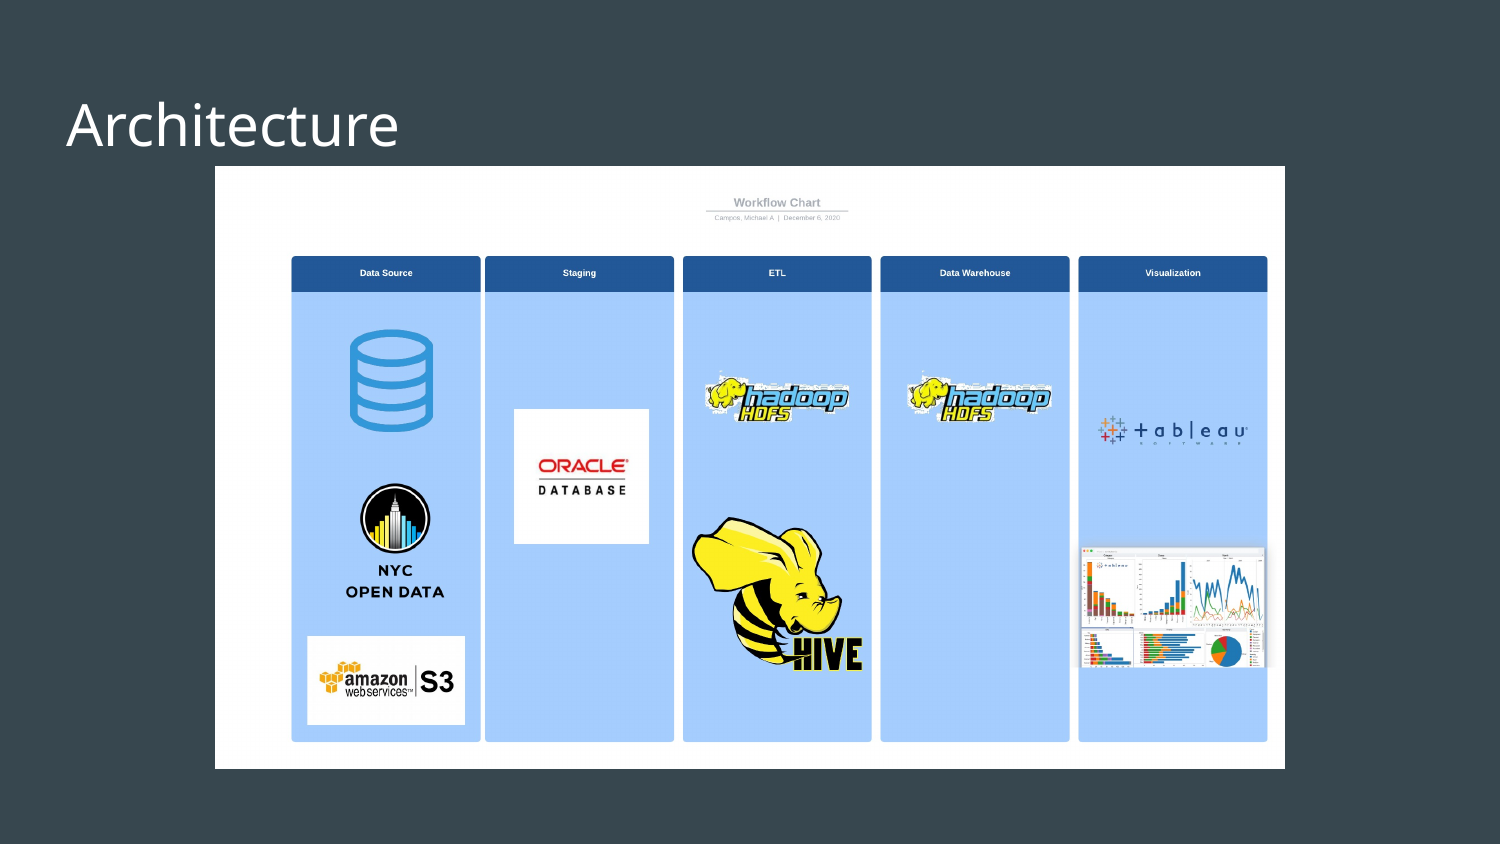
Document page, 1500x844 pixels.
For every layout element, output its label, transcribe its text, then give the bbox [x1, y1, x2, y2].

title Architecture [51, 72, 1449, 167]
picture [214, 166, 1285, 770]
